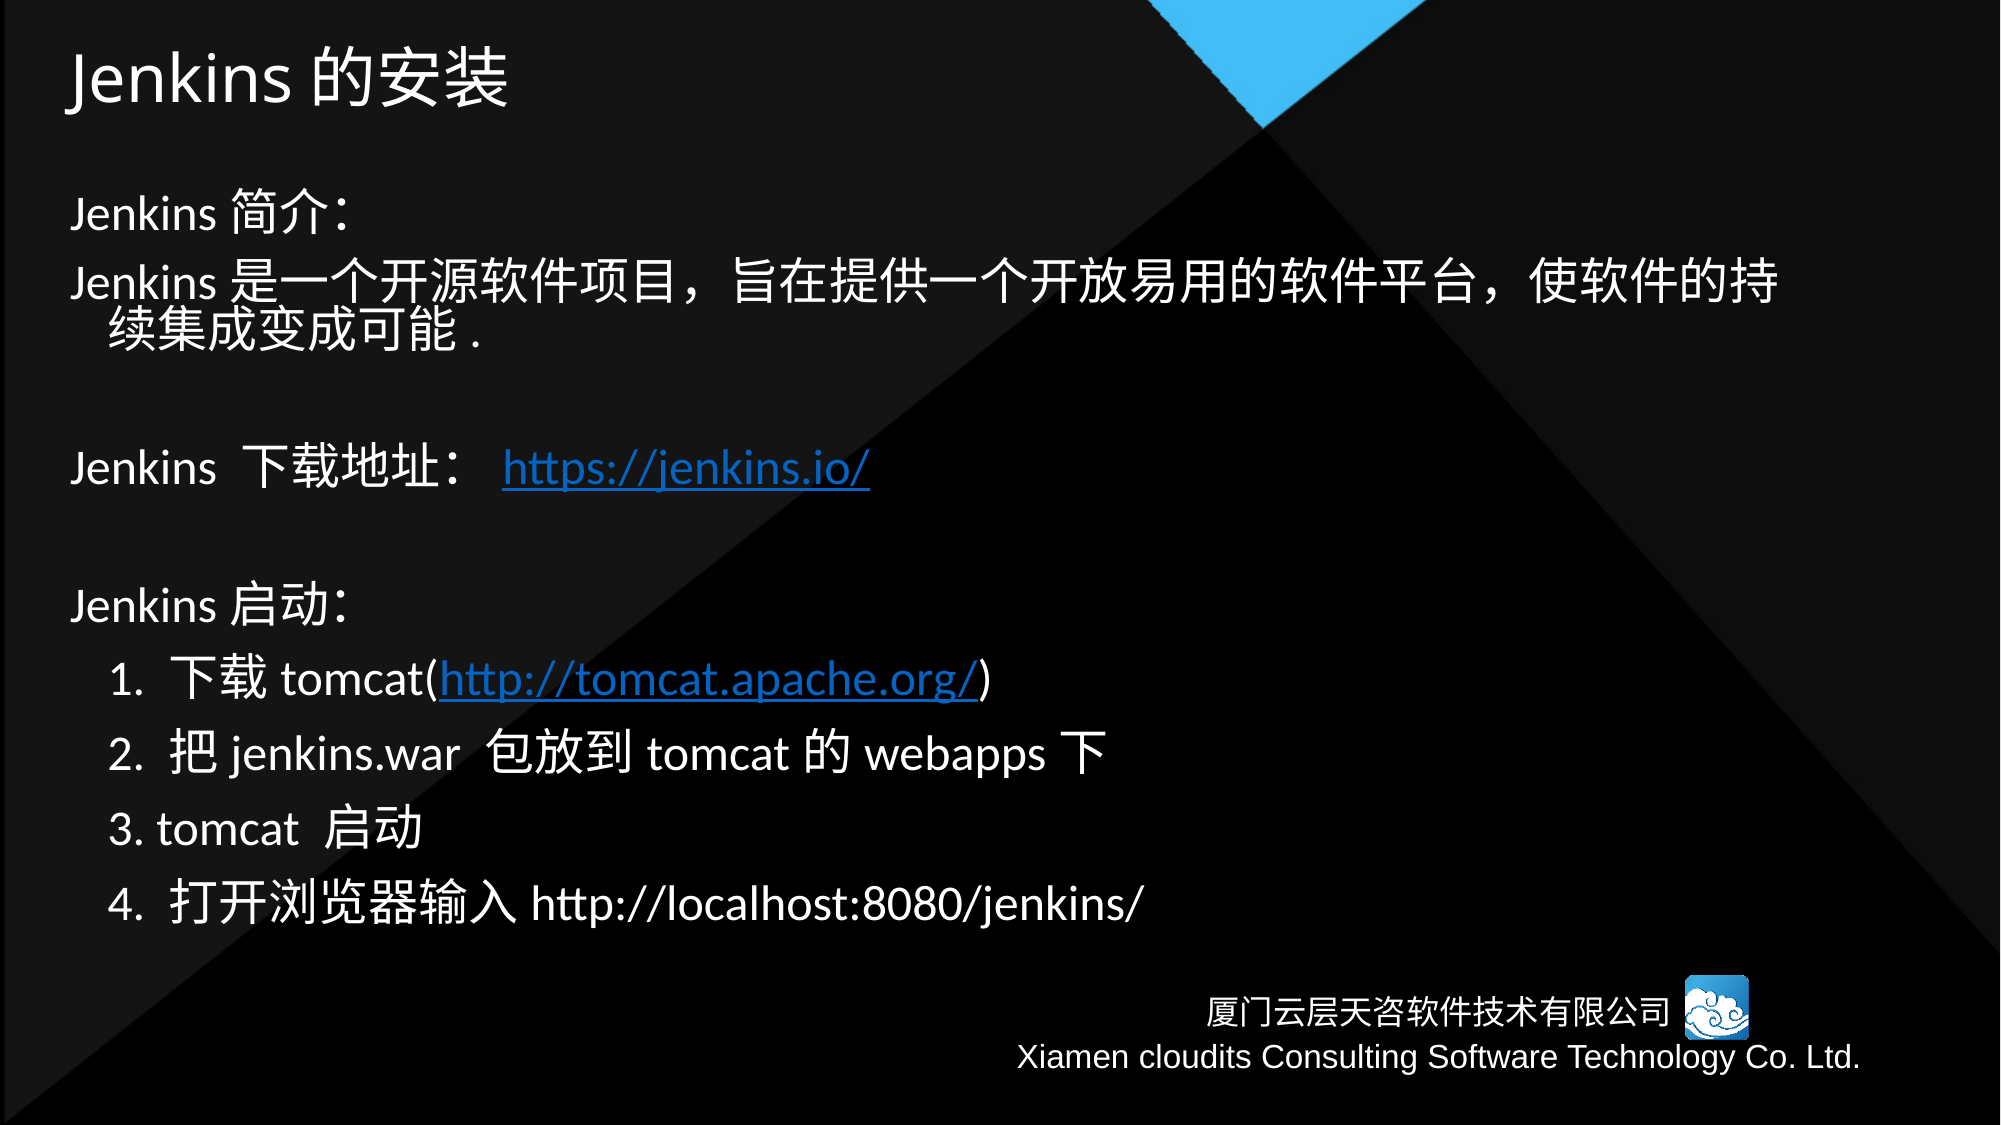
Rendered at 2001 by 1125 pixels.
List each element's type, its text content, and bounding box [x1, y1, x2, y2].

picture [0, 0, 2001, 1125]
title Jenkins的安装 [55, 36, 1827, 126]
list Jenkins简介： Jenkins是一个开源软件项目，旨在提供一个开放易用的软件平台，使软件的持续集成变成可能. Jenkins 下载地址：https://jenkins.io/ Jenkins启动： 1. 下载tomcat(http://tomcat.apache.org/) 2. 把jenkins.war 包放到tomcat的webapps下 3. tomcat 启动 4. 打开浏览器输入http://localhost:8080/jenkins/ [54, 184, 1804, 1047]
